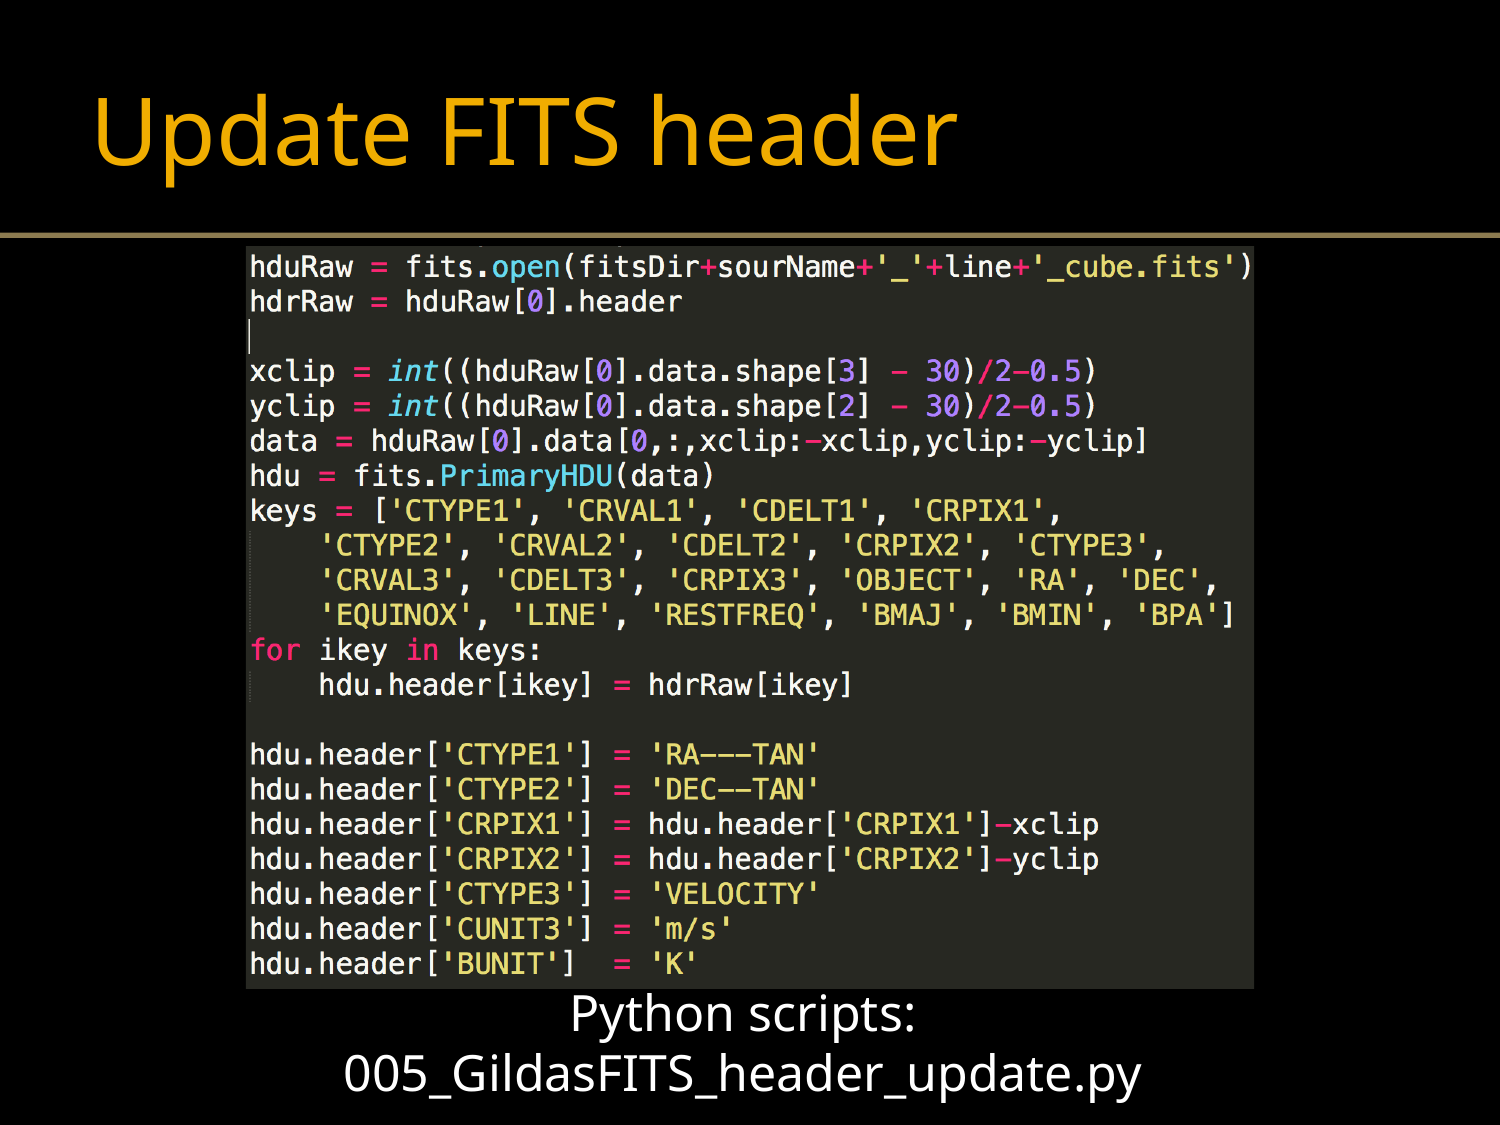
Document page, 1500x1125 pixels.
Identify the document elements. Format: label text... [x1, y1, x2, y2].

picture [245, 246, 1255, 989]
list Python scripts: 005_GildasFITS_header_update.py [183, 1004, 1290, 1071]
title Update FITS header [75, 25, 1425, 231]
